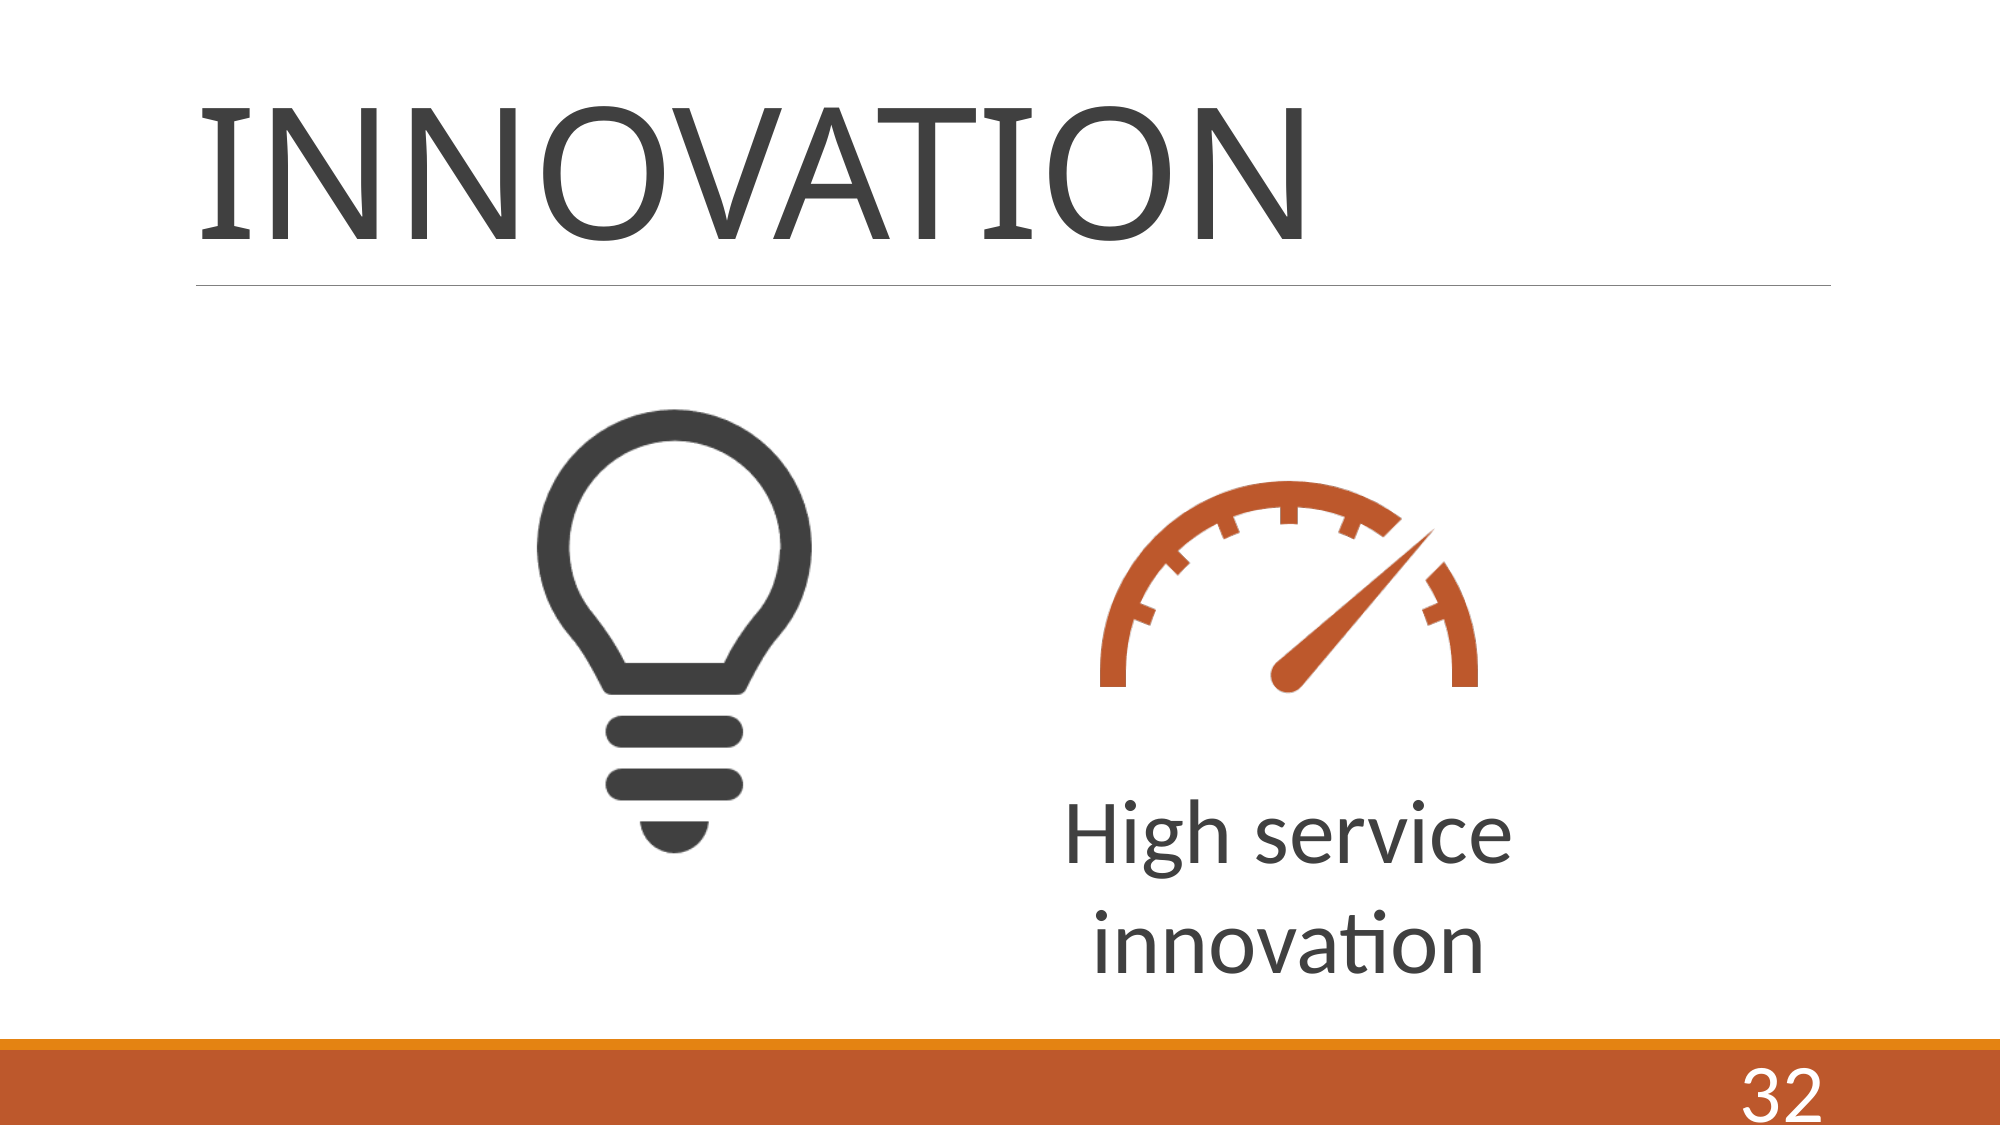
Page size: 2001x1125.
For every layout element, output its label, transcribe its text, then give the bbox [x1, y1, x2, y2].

picture [1083, 378, 1495, 790]
picture [421, 378, 929, 886]
title INNOVATION [180, 47, 1830, 285]
slide_number 32 [1624, 1059, 1840, 1120]
text_box High service innovation [999, 764, 1579, 1000]
